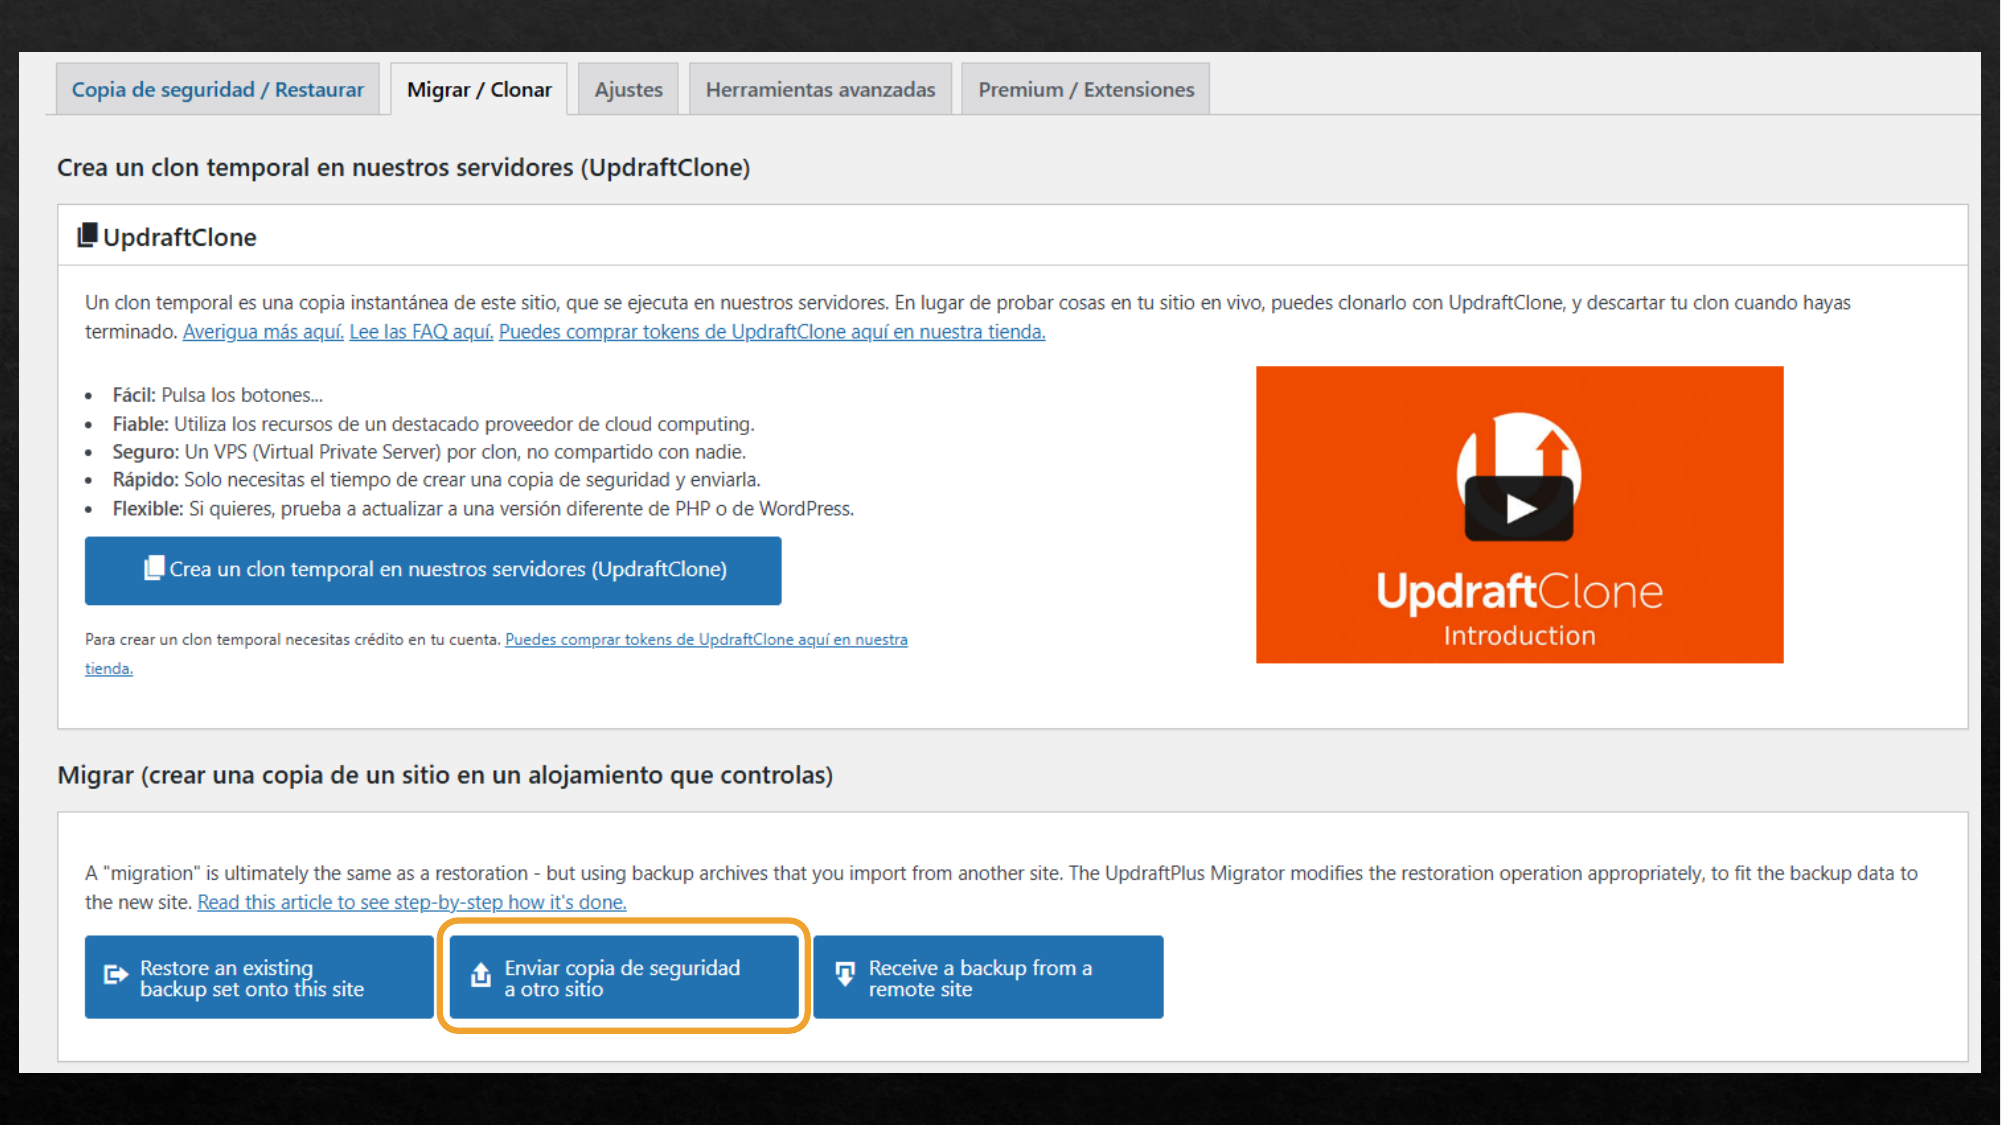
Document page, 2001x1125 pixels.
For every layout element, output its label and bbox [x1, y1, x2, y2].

picture [19, 52, 1981, 1073]
